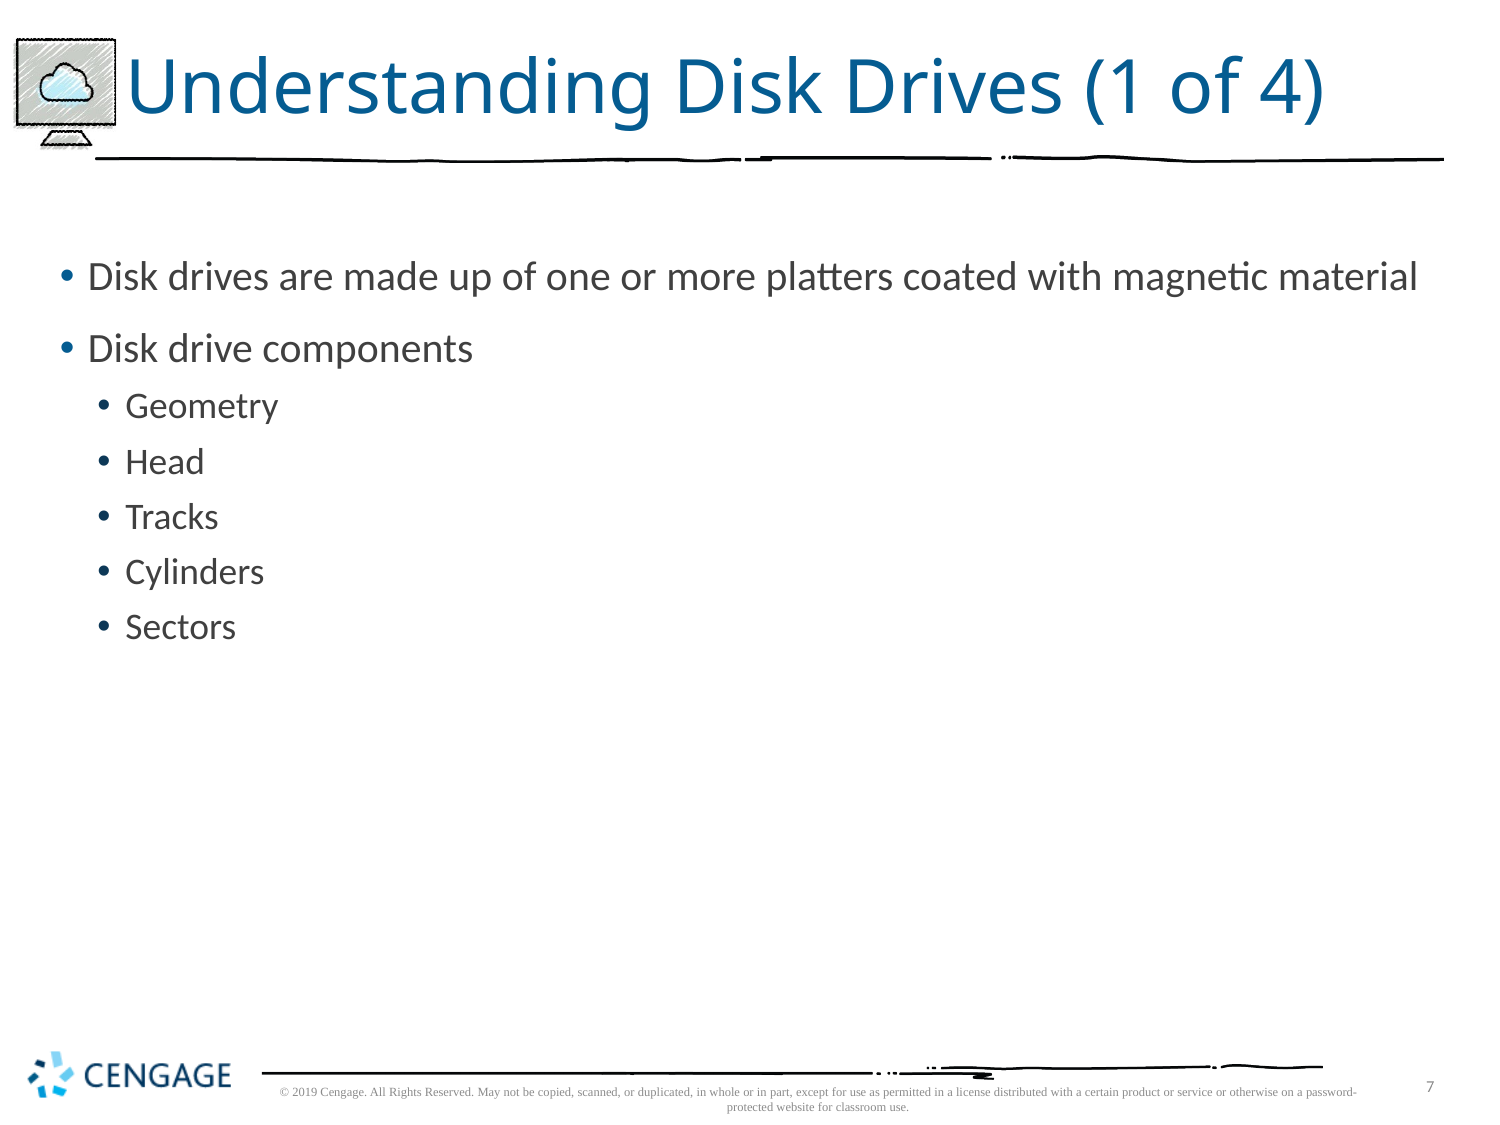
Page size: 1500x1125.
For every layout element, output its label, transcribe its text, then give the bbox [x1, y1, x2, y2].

picture [7, 1037, 244, 1111]
picture [261, 1064, 1323, 1079]
list Disk drives are made up of one or more platters coated with magnetic material Disk drive components Geometry Head Tracks Cylinders Sectors [59, 252, 1441, 490]
picture [12, 36, 117, 151]
title Understanding Disk Drives (1 of 4) [125, 52, 1442, 130]
slide_number 7 [1412, 1037, 1500, 1100]
footer © 2019 Cengage. All Rights Reserved. May not be copied, scanned, or duplicated, in whole or in part, except for use as permitted in a license distributed with a certain product or service or otherwise on a password-protected website for classroom use. [261, 1079, 1375, 1120]
picture [95, 155, 1444, 163]
